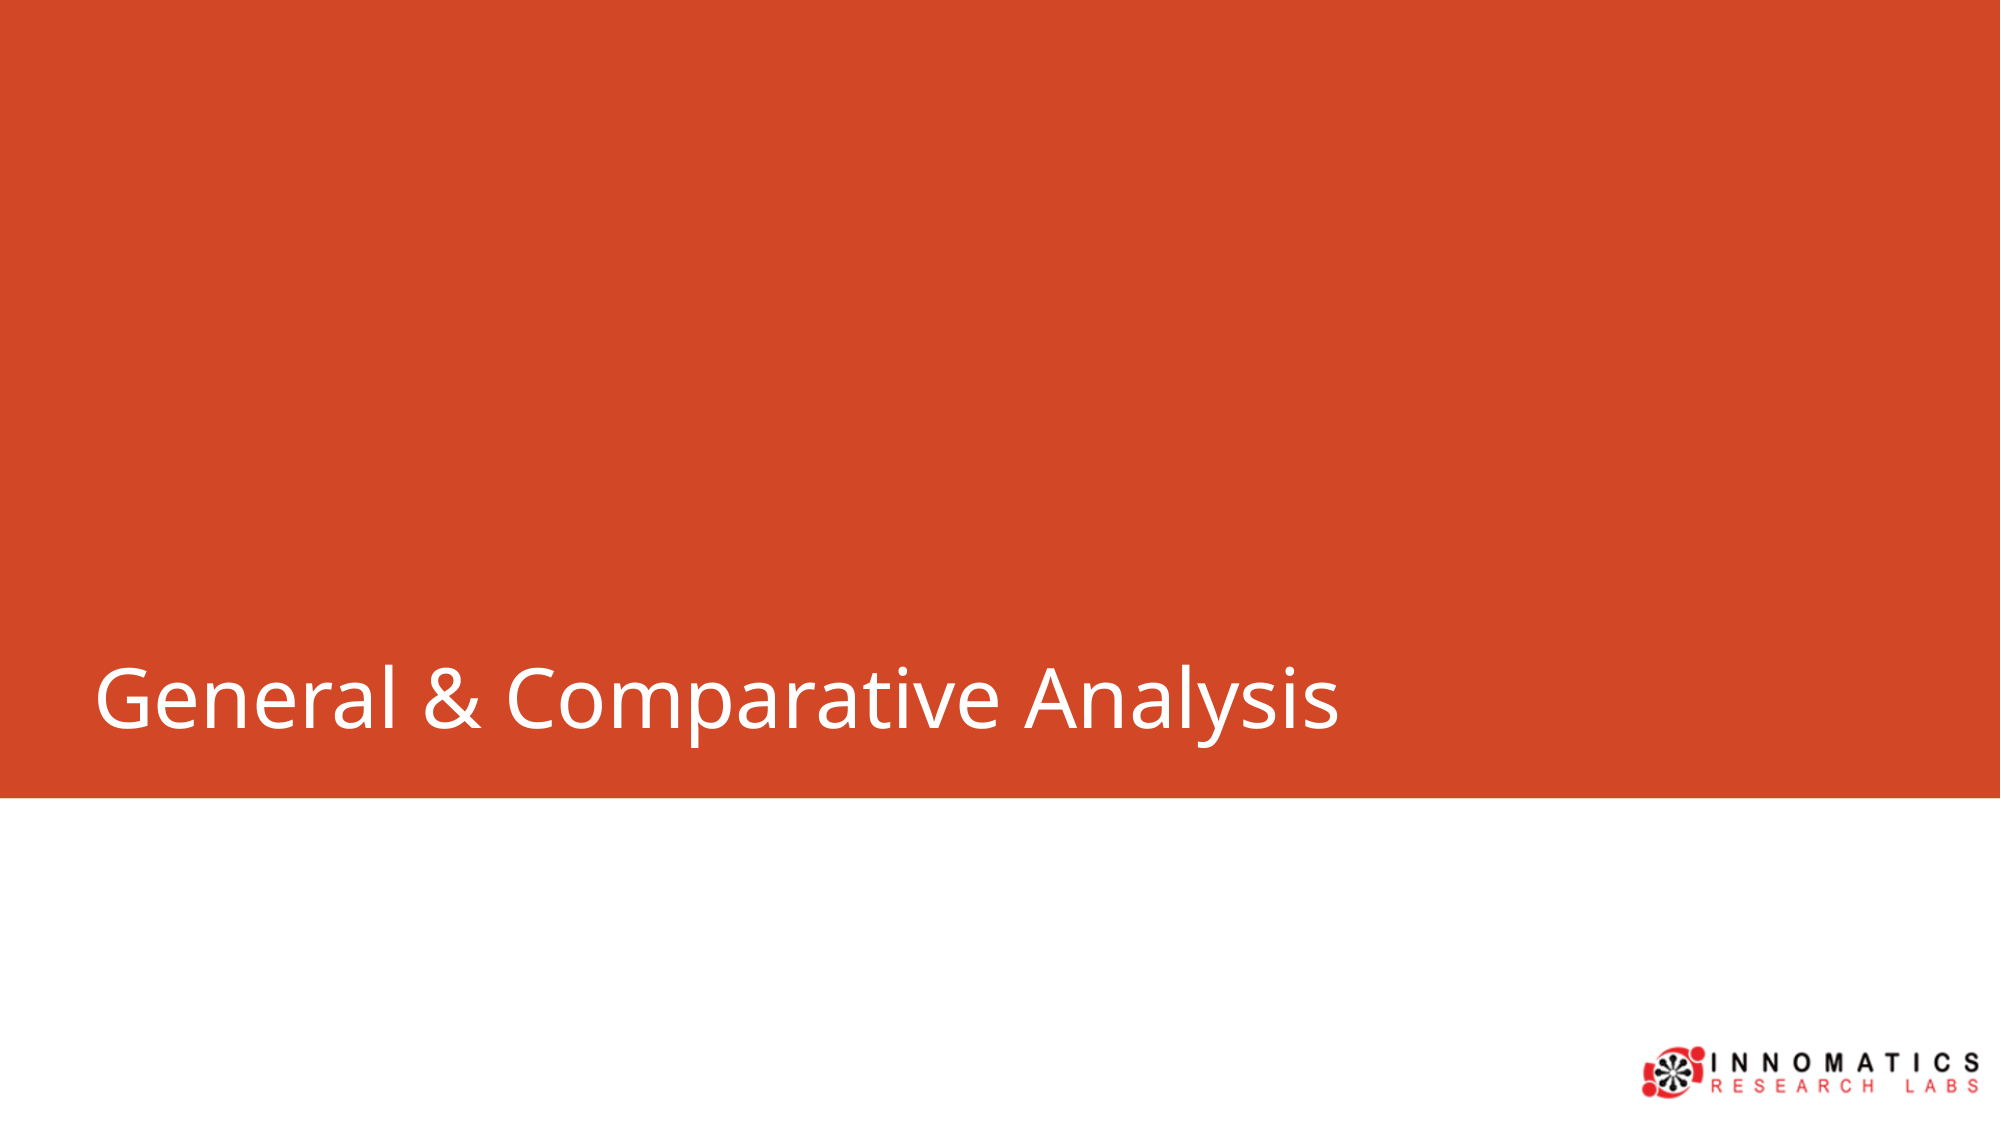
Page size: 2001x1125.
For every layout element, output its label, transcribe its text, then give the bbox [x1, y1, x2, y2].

title General & Comparative Analysis [78, 601, 1804, 753]
picture [1634, 1042, 1985, 1104]
